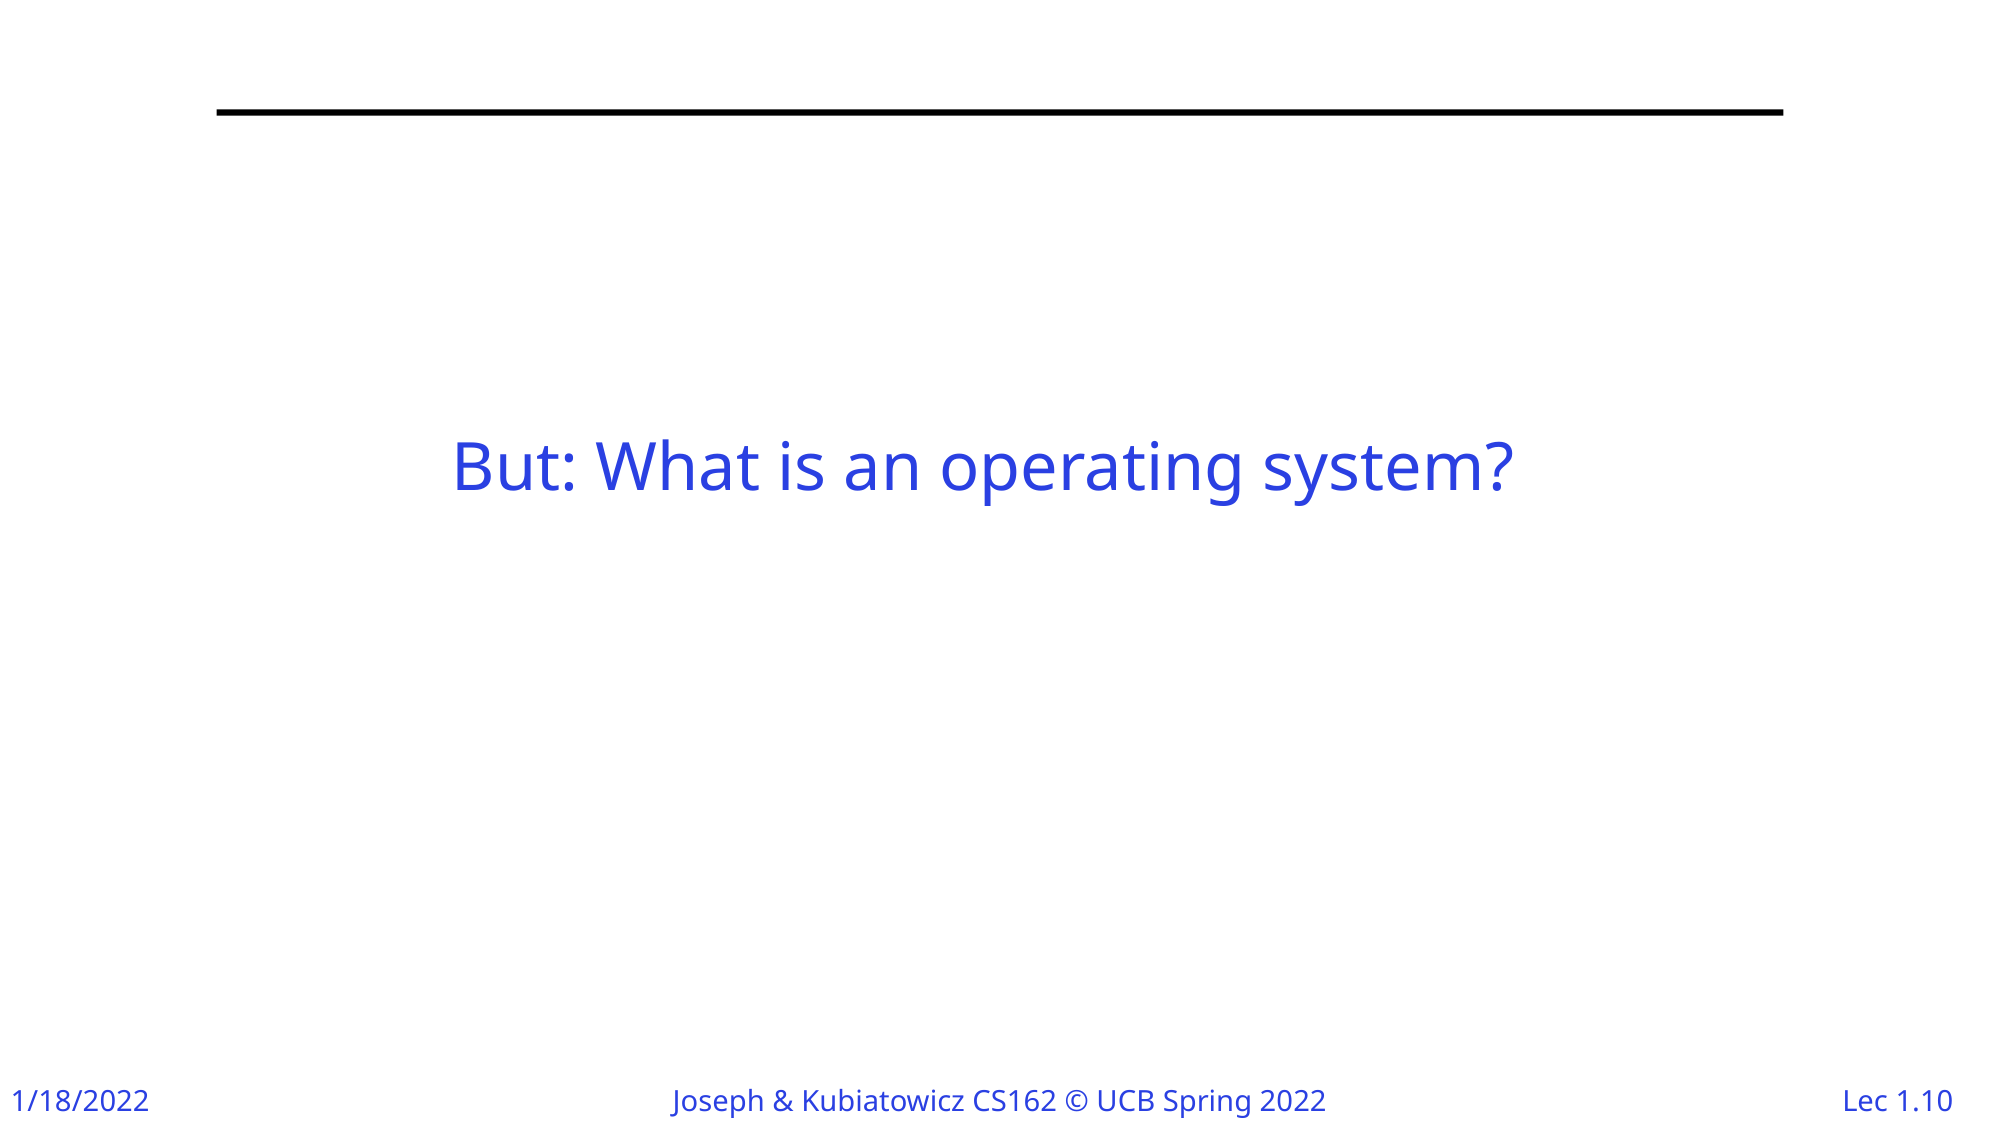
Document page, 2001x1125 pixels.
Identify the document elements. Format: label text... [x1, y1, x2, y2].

title But: What is an operating system? [200, 425, 1767, 513]
